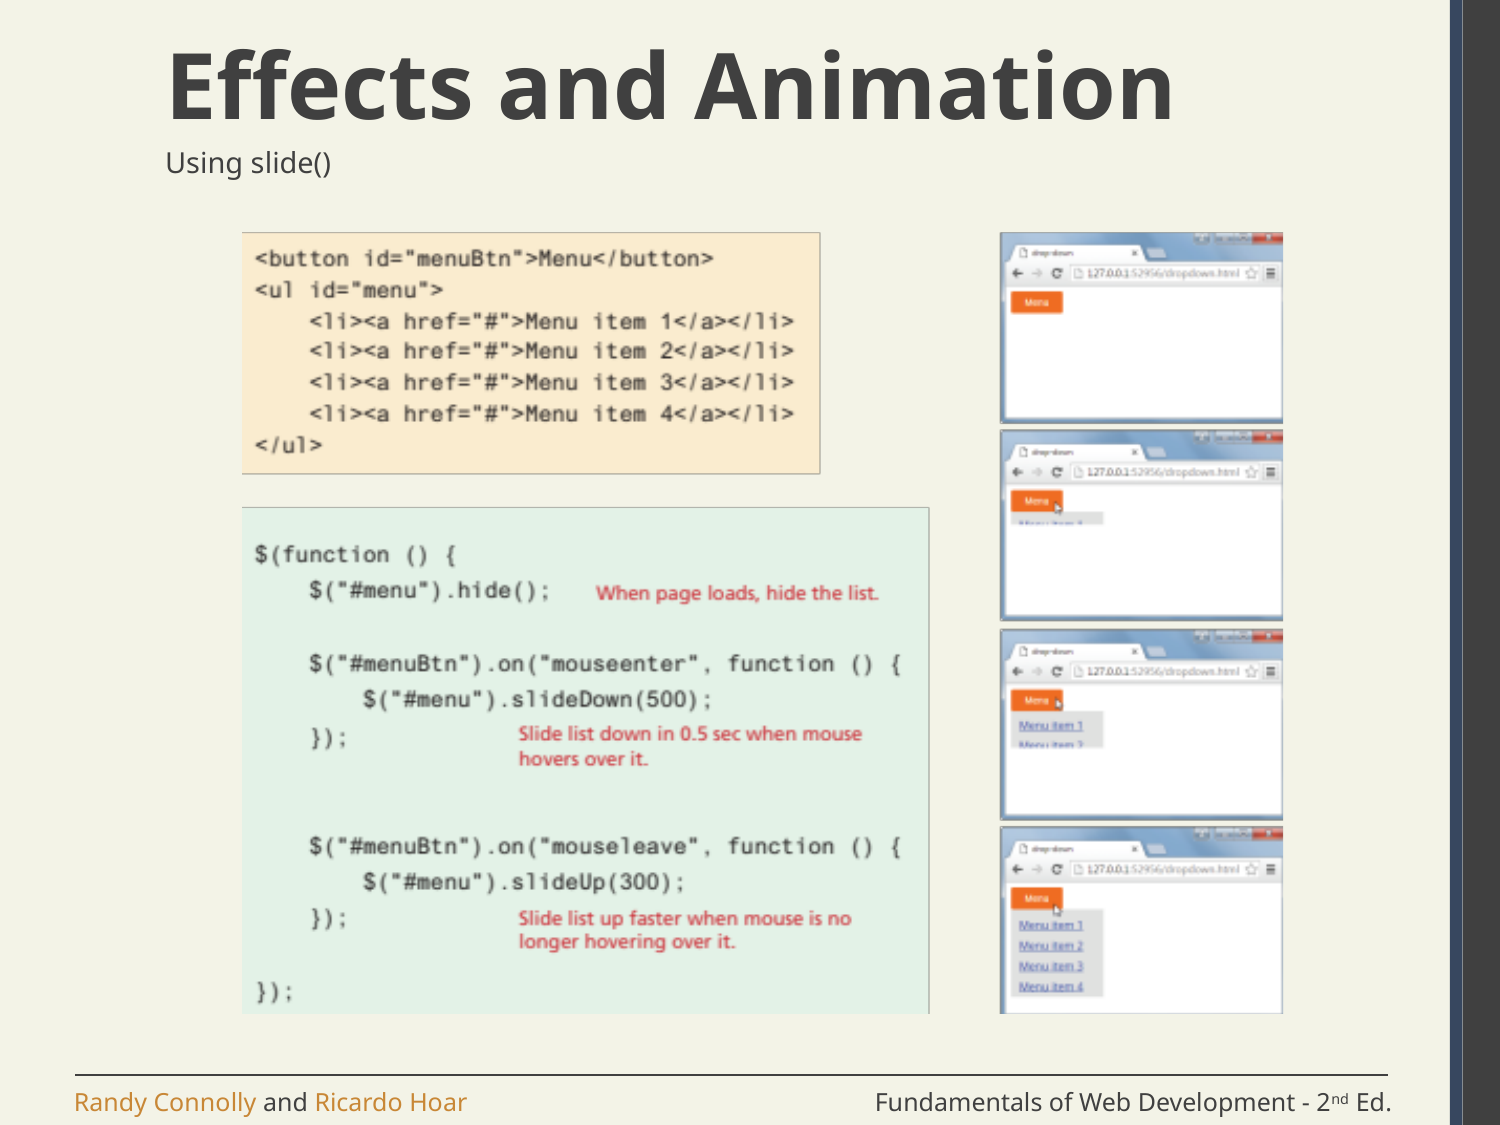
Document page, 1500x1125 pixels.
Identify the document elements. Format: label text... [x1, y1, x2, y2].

picture [241, 231, 1284, 1015]
title Effects and Animation [150, 20, 1425, 188]
list Using slide() [150, 137, 1200, 188]
